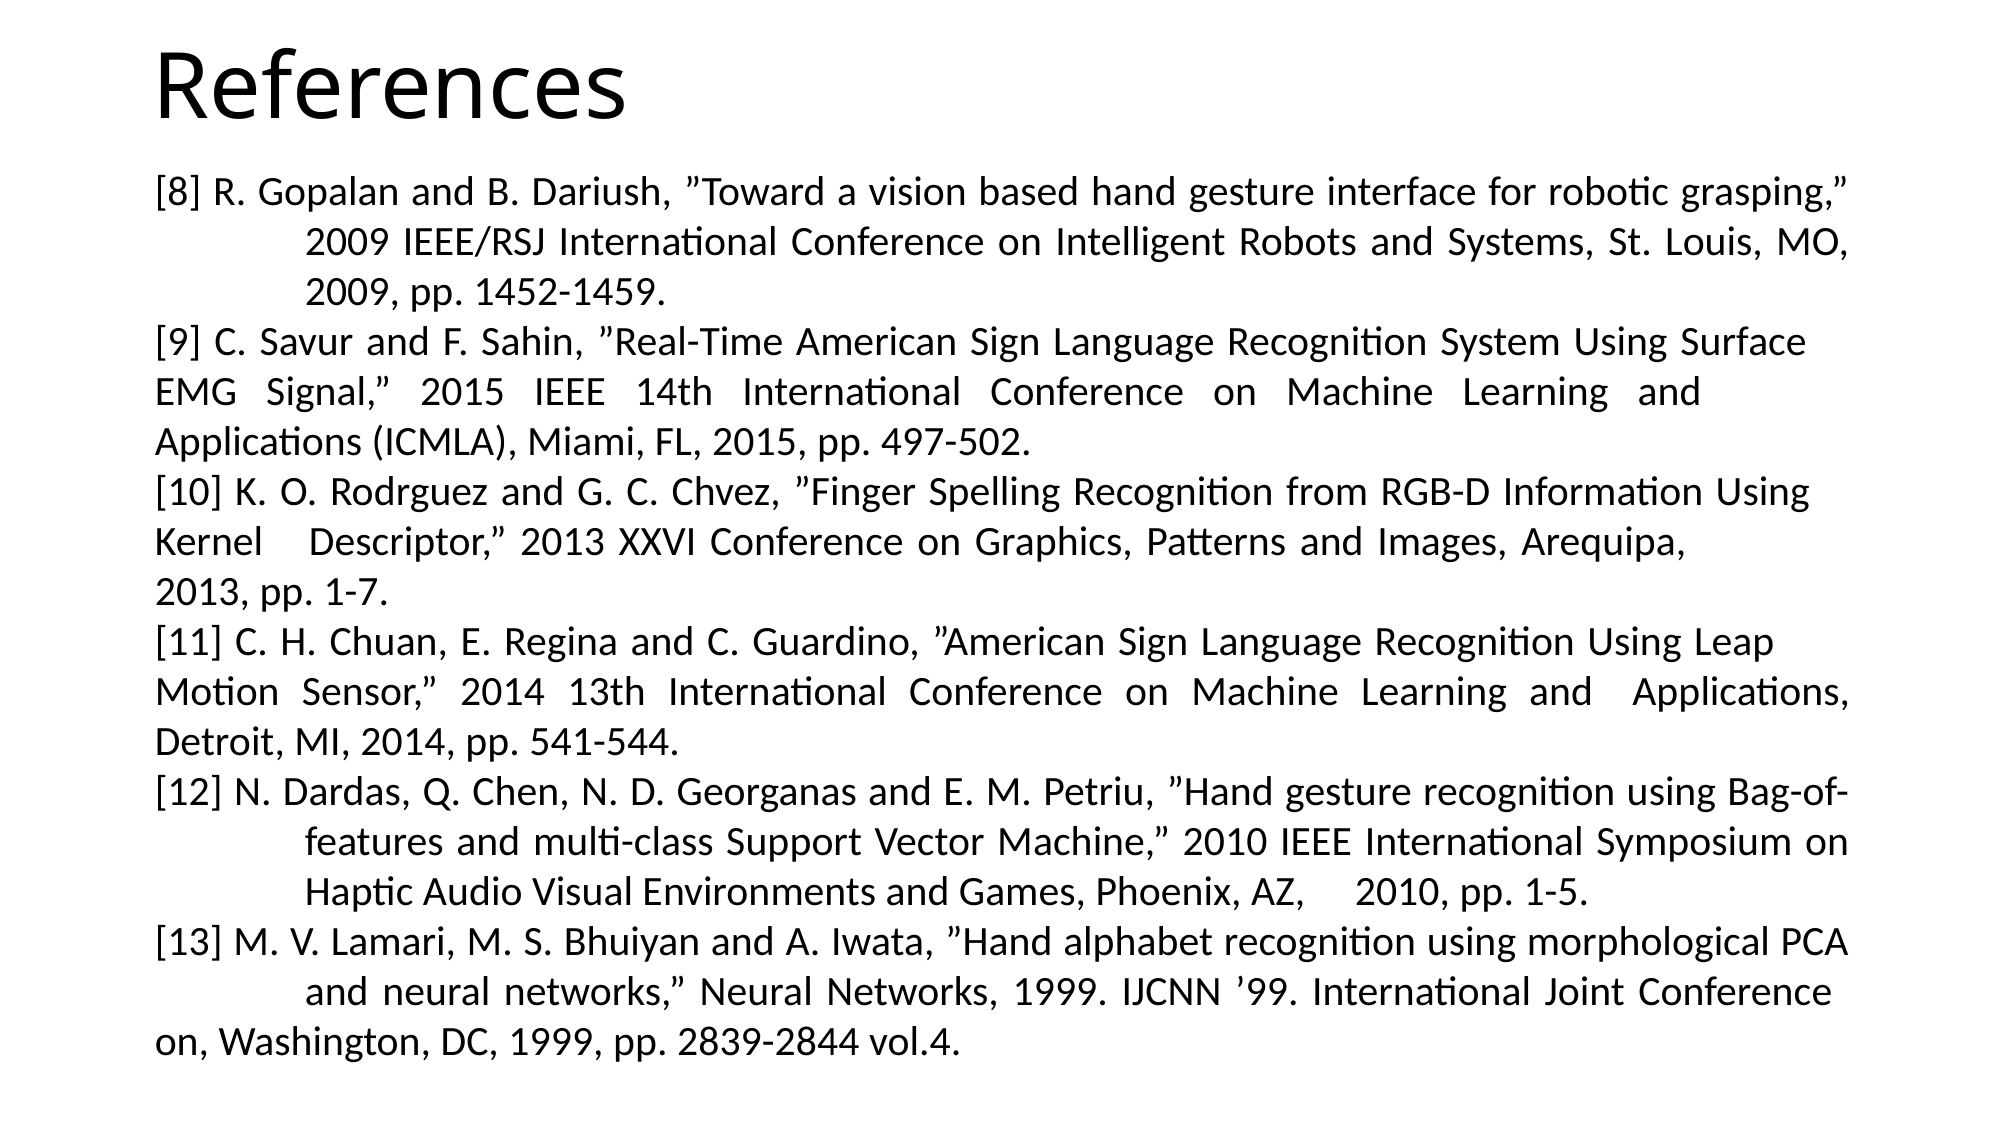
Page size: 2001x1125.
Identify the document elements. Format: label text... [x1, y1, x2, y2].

text_box [8] R. Gopalan and B. Dariush, ”Toward a vision based hand gesture interface for robotic grasping,” 2009 IEEE/RSJ International Conference on Intelligent Robots and Systems, St. Louis, MO, 2009, pp. 1452-1459. [9] C. Savur and F. Sahin, ”Real-Time American Sign Language Recognition System Using Surface EMG Signal,” 2015 IEEE 14th International Conference on Machine Learning and Applications (ICMLA), Miami, FL, 2015, pp. 497-502. [10] K. O. Rodrguez and G. C. Chvez, ”Finger Spelling Recognition from RGB-D Information Using Kernel Descriptor,” 2013 XXVI Conference on Graphics, Patterns and Images, Arequipa, 2013, pp. 1-7. [11] C. H. Chuan, E. Regina and C. Guardino, ”American Sign Language Recognition Using Leap Motion Sensor,” 2014 13th International Conference on Machine Learning and Applications, Detroit, MI, 2014, pp. 541-544. [12] N. Dardas, Q. Chen, N. D. Georganas and E. M. Petriu, ”Hand gesture recognition using Bag-of- features and multi-class Support Vector Machine,” 2010 IEEE International Symposium on Haptic Audio Visual Environments and Games, Phoenix, AZ, 2010, pp. 1-5. [13] M. V. Lamari, M. S. Bhuiyan and A. Iwata, ”Hand alphabet recognition using morphological PCA and neural networks,” Neural Networks, 1999. IJCNN ’99. International Joint Conference on, Washington, DC, 1999, pp. 2839-2844 vol.4. [140, 156, 1865, 1125]
title References [137, 0, 1863, 198]
